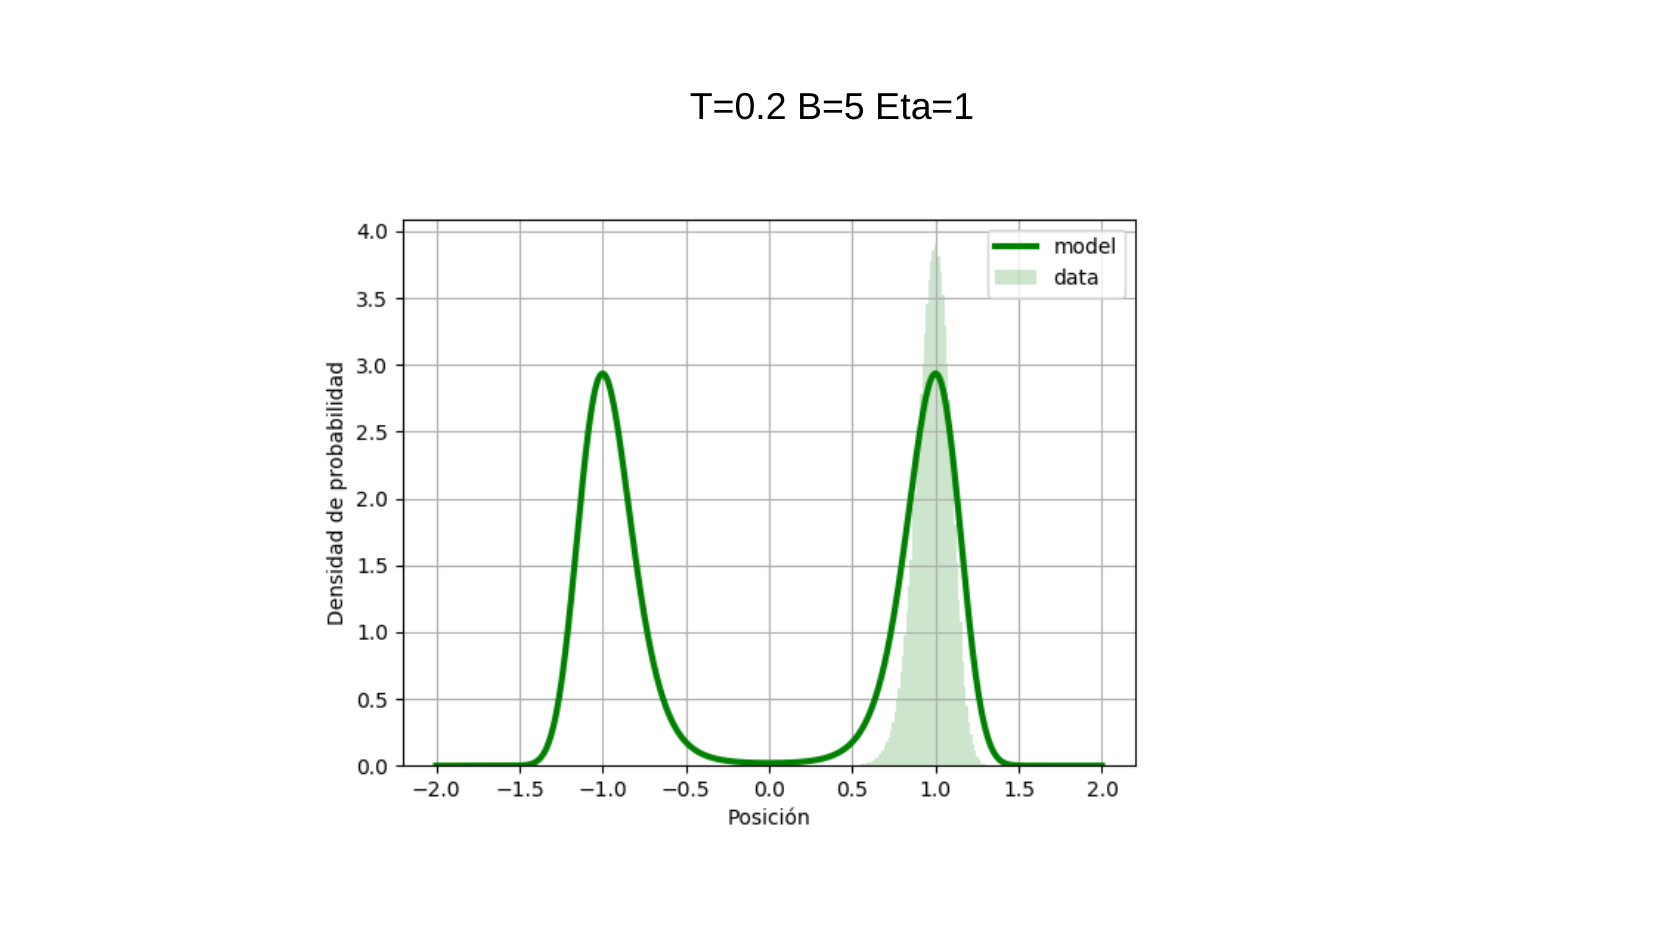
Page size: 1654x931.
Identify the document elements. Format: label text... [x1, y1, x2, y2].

picture [284, 134, 1231, 844]
text_box T=0.2 B=5 Eta=1 [674, 74, 1063, 133]
